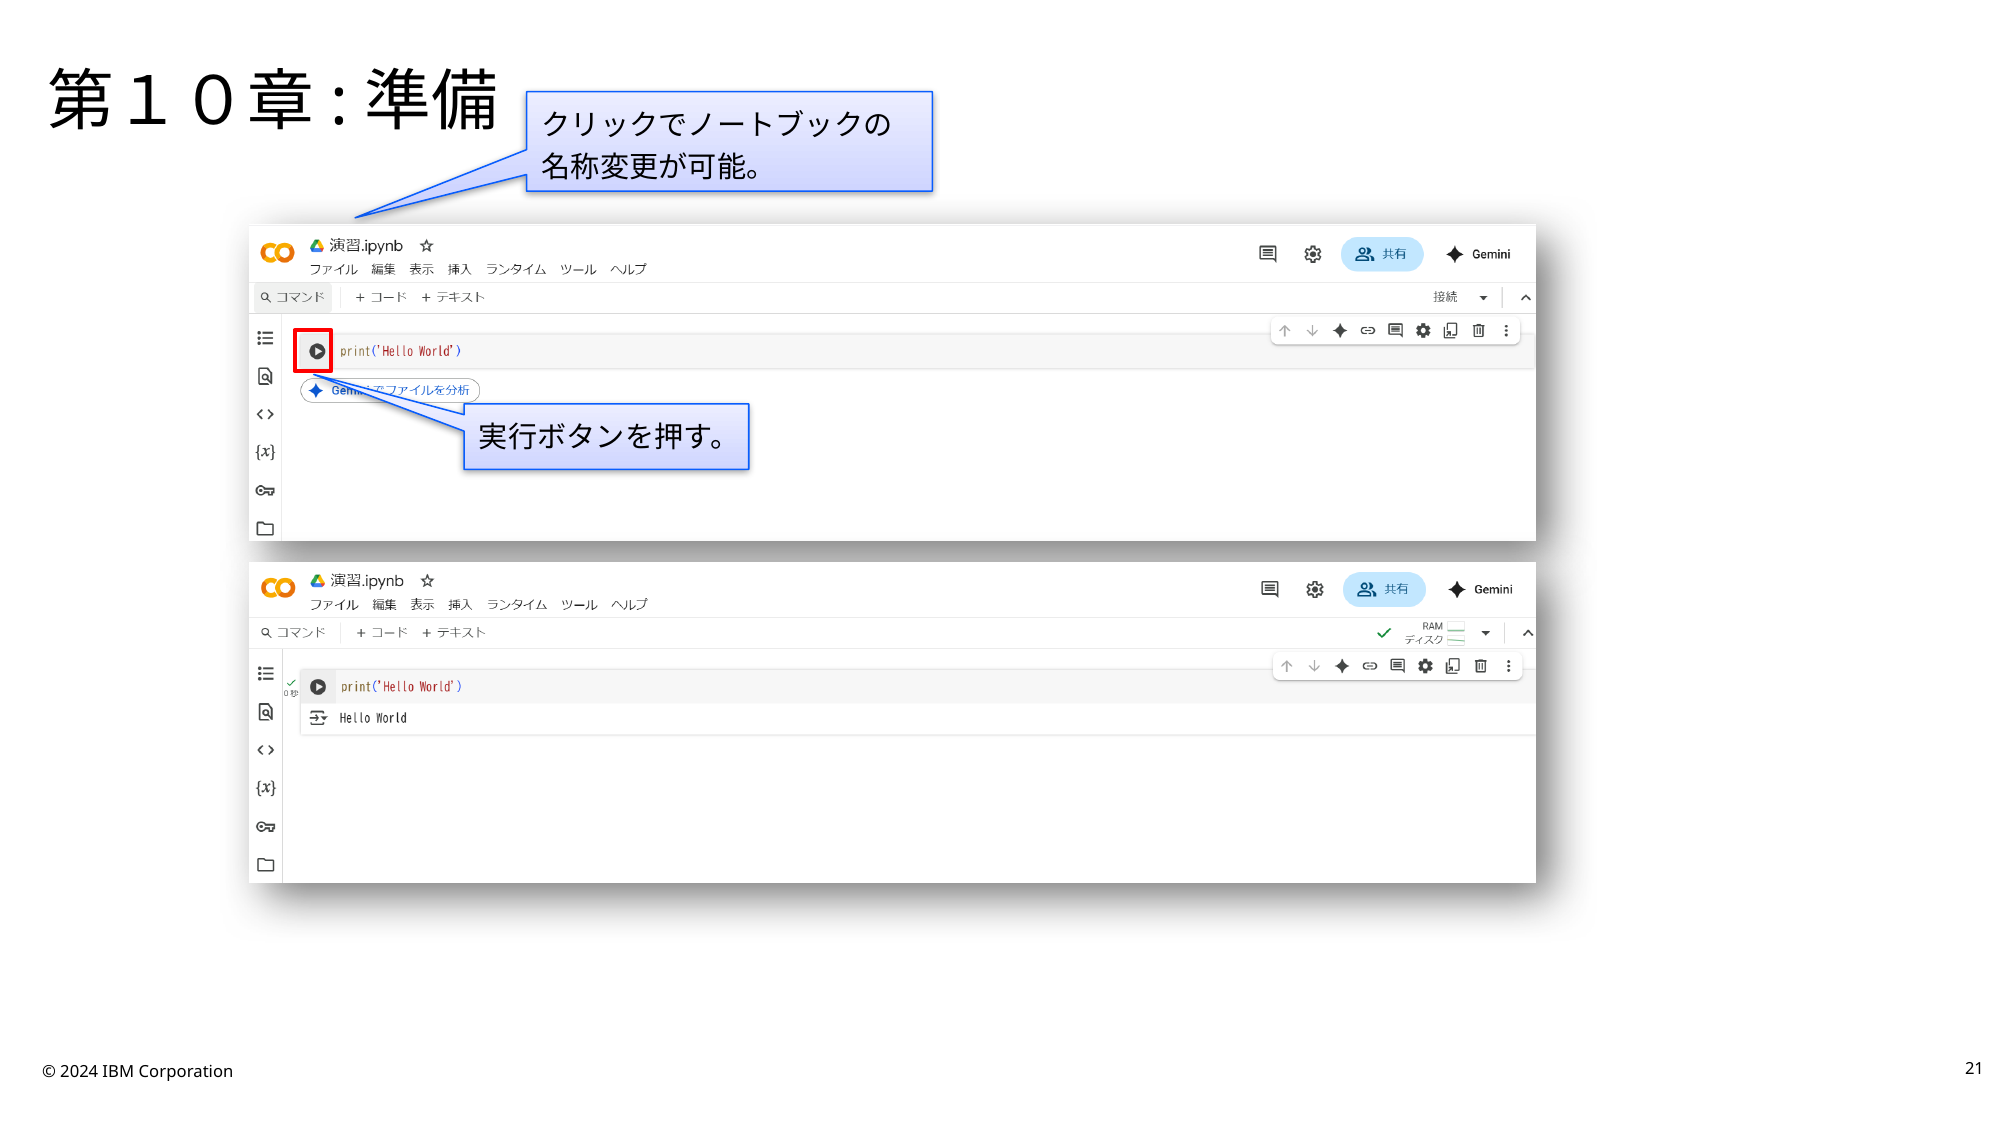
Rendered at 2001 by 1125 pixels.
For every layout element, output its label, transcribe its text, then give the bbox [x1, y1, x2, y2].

text_box クリックでノートブックの名称変更が可能。 [382, 90, 934, 206]
picture [249, 562, 1537, 883]
picture [249, 224, 1537, 542]
title 第１０章:準備 [47, 49, 1953, 141]
